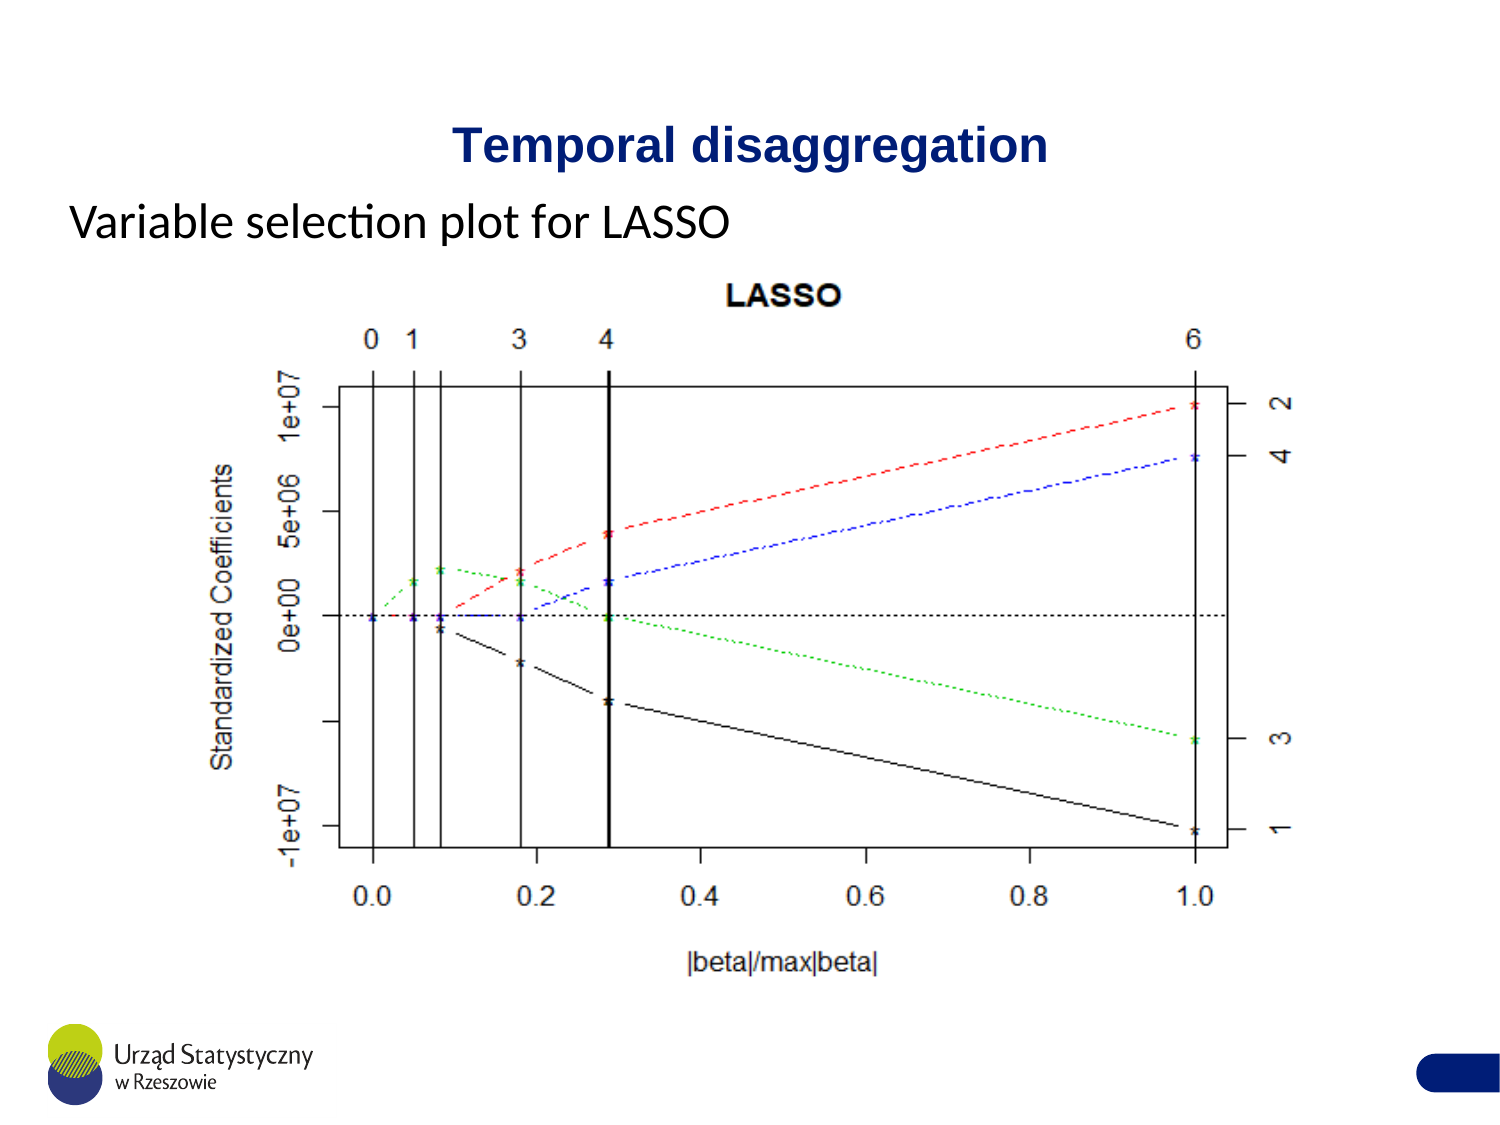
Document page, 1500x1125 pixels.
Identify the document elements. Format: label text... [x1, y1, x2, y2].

picture [200, 255, 1300, 1012]
title Temporal disaggregation [35, 23, 1453, 142]
text_box Variable selection plot for LASSO [54, 181, 1408, 317]
